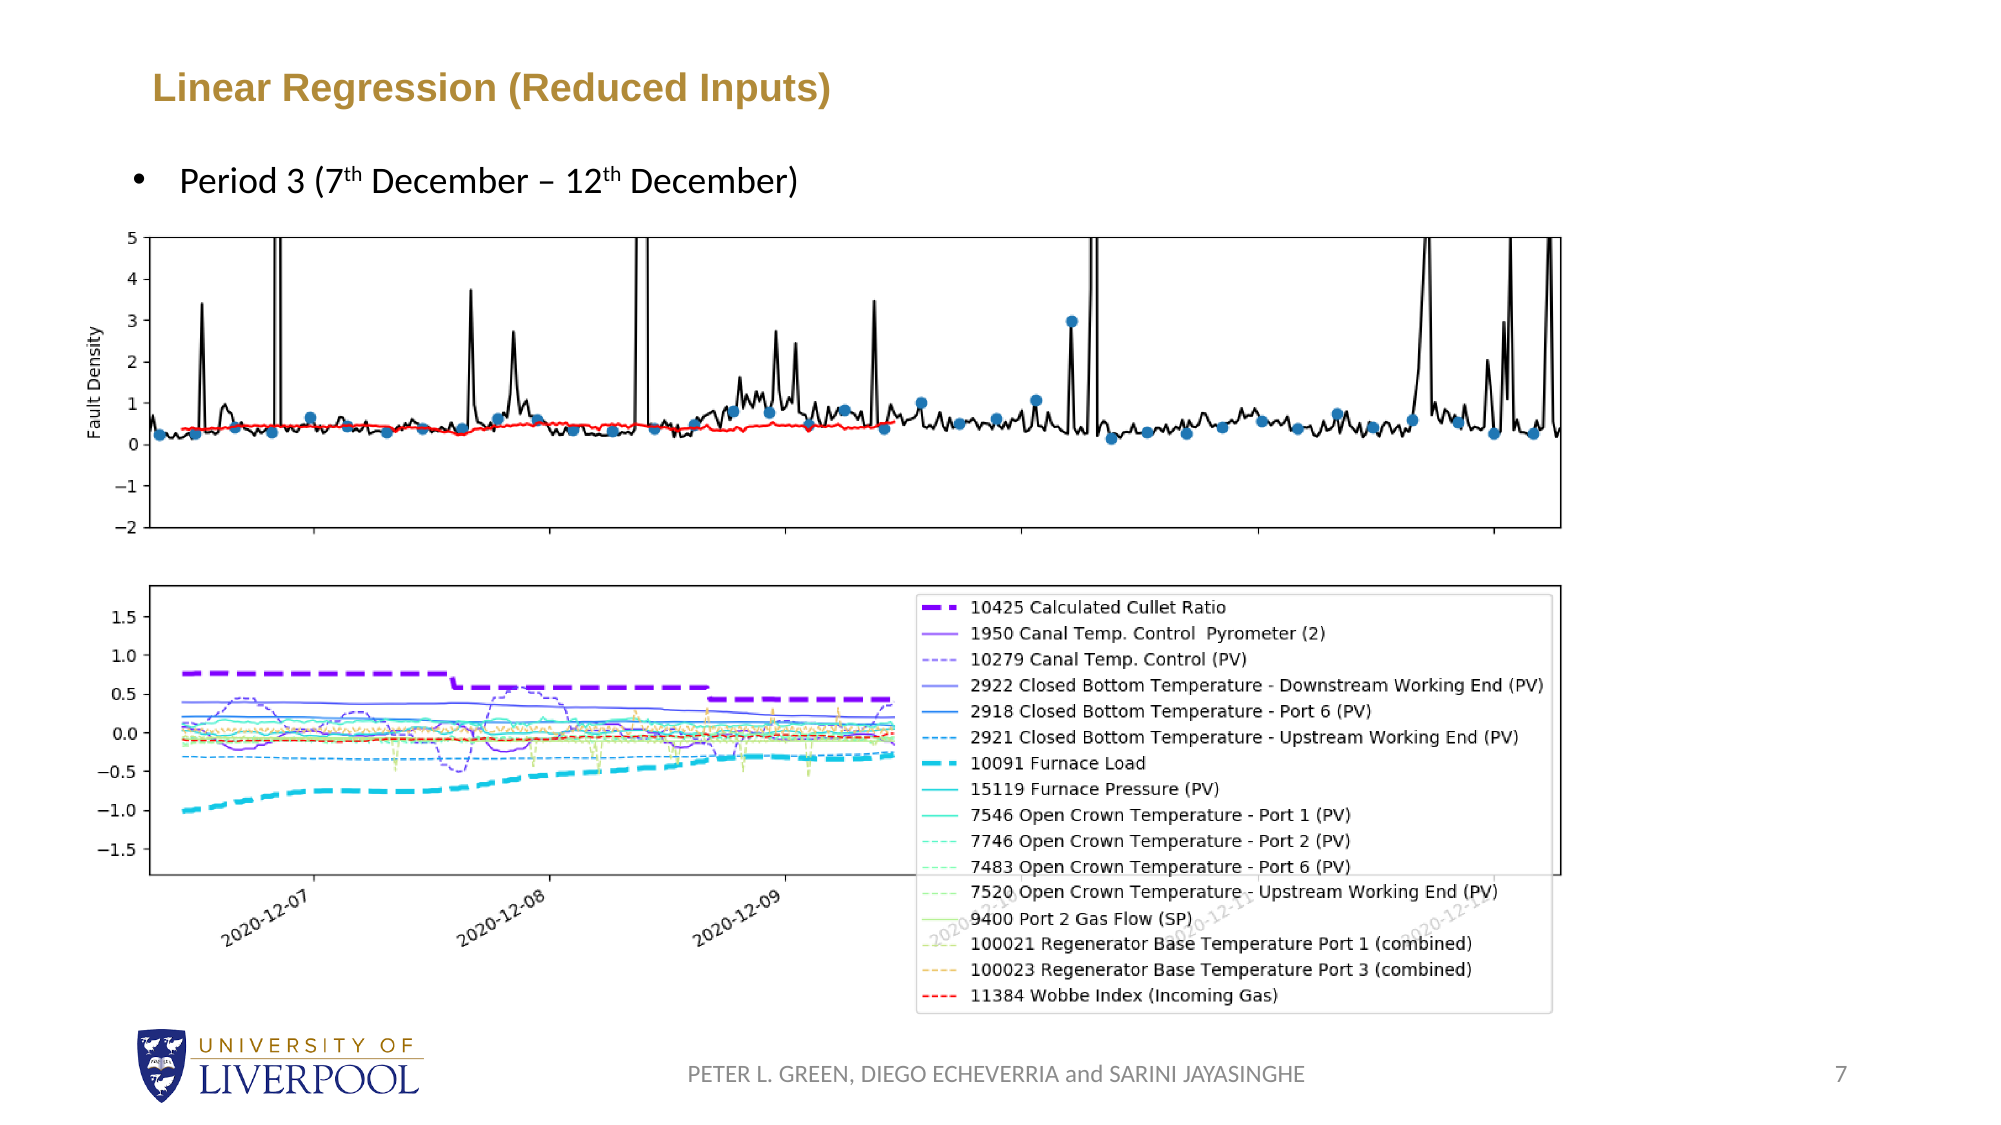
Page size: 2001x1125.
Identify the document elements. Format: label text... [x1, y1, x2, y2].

text_box Period 3 (7th December – 12th December) [117, 148, 1826, 208]
picture [7, 208, 1579, 1023]
footer PETER L. GREEN, DIEGO ECHEVERRIA and SARINI JAYASINGHE [662, 1042, 1338, 1103]
title Linear Regression (Reduced Inputs) [137, 59, 1863, 118]
picture [137, 1029, 424, 1103]
slide_number 7 [1412, 1042, 1863, 1103]
